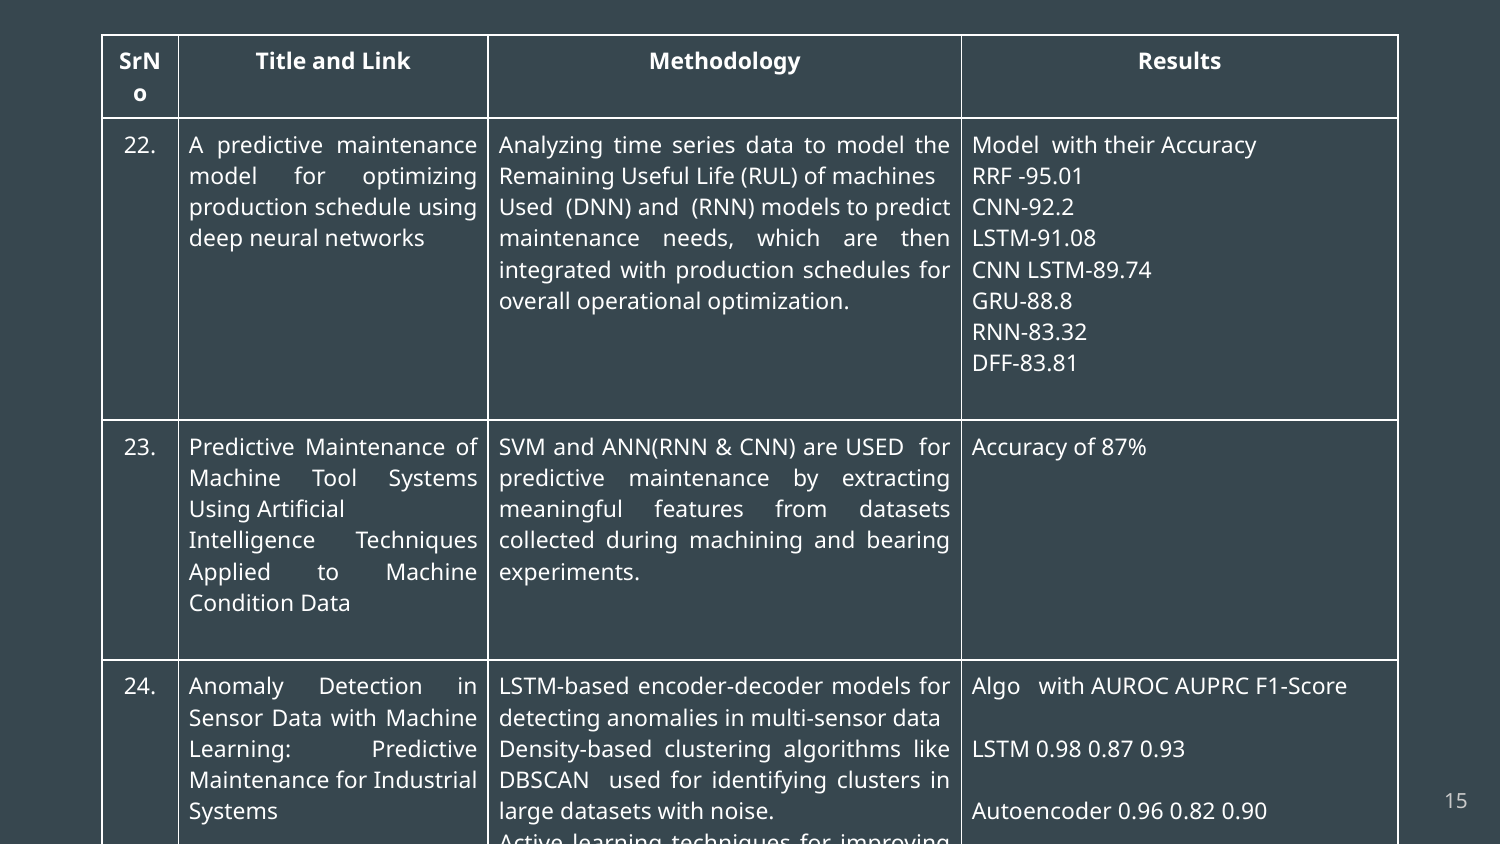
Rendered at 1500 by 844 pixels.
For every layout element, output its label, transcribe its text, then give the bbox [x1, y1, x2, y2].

table_cell Anomaly Detection in Sensor Data with Machine Learning: Predictive Maintenance for Industrial Systems [179, 661, 487, 844]
table_cell Analyzing time series data to model the Remaining Useful Life (RUL) of machines Used (DNN) and (RNN) models to predict maintenance needs, which are then integrated with production schedules for overall operational optimization. [489, 119, 961, 419]
table_header SrNo [103, 36, 178, 117]
table_cell LSTM-based encoder-decoder models for detecting anomalies in multi-sensor data Density-based clustering algorithms like DBSCAN used for identifying clusters in large datasets with noise. Active learning techniques for improving model performance [489, 661, 961, 844]
table_cell Model with their Accuracy RRF -95.01 CNN-92.2 LSTM-91.08 CNN LSTM-89.74 GRU-88.8 RNN-83.32 DFF-83.81 [962, 119, 1397, 419]
table_cell Accuracy of 87% [962, 421, 1397, 659]
table_cell 23. [103, 421, 178, 659]
table_header Results [962, 36, 1397, 117]
table_cell Predictive Maintenance of Machine Tool Systems Using Artificial Intelligence Techniques Applied to Machine Condition Data [179, 421, 487, 659]
table_cell 24. [103, 661, 178, 844]
table_header Title and Link [179, 36, 487, 117]
table_cell 22. [103, 119, 178, 419]
table_cell A predictive maintenance model for optimizing production schedule using deep neural networks [179, 119, 487, 419]
table_cell Algo with AUROC AUPRC F1-Score LSTM 0.98 0.87 0.93 Autoencoder 0.96 0.82 0.90 One-Class SVM 0.94 0.78 0.88 [962, 661, 1397, 844]
table_cell SVM and ANN(RNN & CNN) are USED for predictive maintenance by extracting meaningful features from datasets collected during machining and bearing experiments. [489, 421, 961, 659]
slide_number ‹#› [1392, 767, 1483, 833]
table_header Methodology [489, 36, 961, 117]
